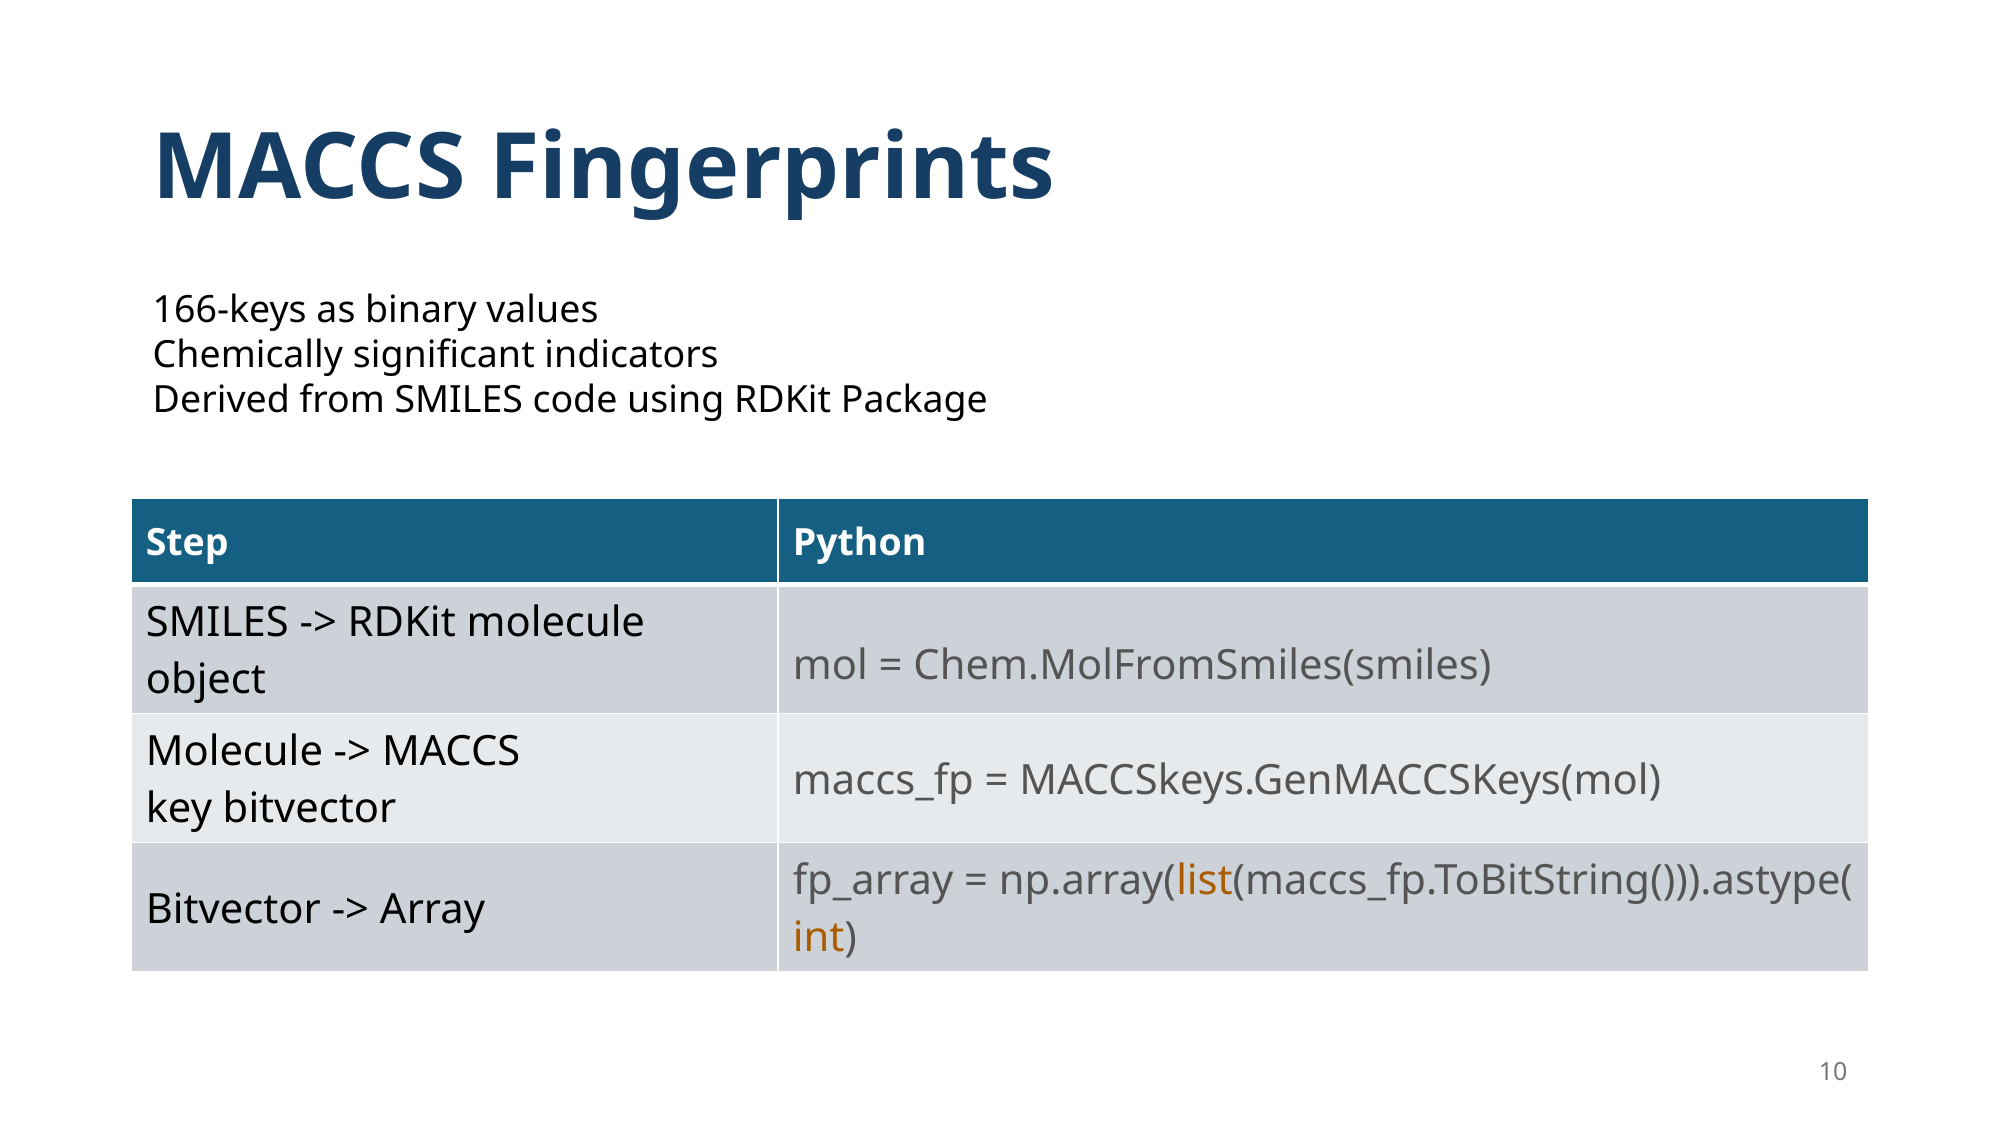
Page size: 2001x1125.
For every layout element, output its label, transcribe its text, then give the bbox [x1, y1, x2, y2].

title MACCS Fingerprints [137, 59, 1863, 278]
text_box 166-keys as binary values Chemically significant indicators Derived from SMILES code using RDKit Package [137, 277, 1113, 428]
table_cell Molecule -> MACCS key bitvector [132, 714, 777, 842]
table_cell mol = Chem.MolFromSmiles(smiles) [779, 587, 1868, 713]
table_header Step [132, 499, 777, 582]
table_cell maccs_fp = MACCSkeys.GenMACCSKeys(mol) [779, 714, 1868, 842]
slide_number 10 [1412, 1042, 1863, 1103]
table_header Python [779, 499, 1868, 582]
table_cell fp_array = np.array(list(maccs_fp.ToBitString())).astype(int) [779, 843, 1868, 971]
table_cell Bitvector -> Array [132, 843, 777, 971]
table_cell SMILES -> RDKit molecule object [132, 587, 777, 713]
